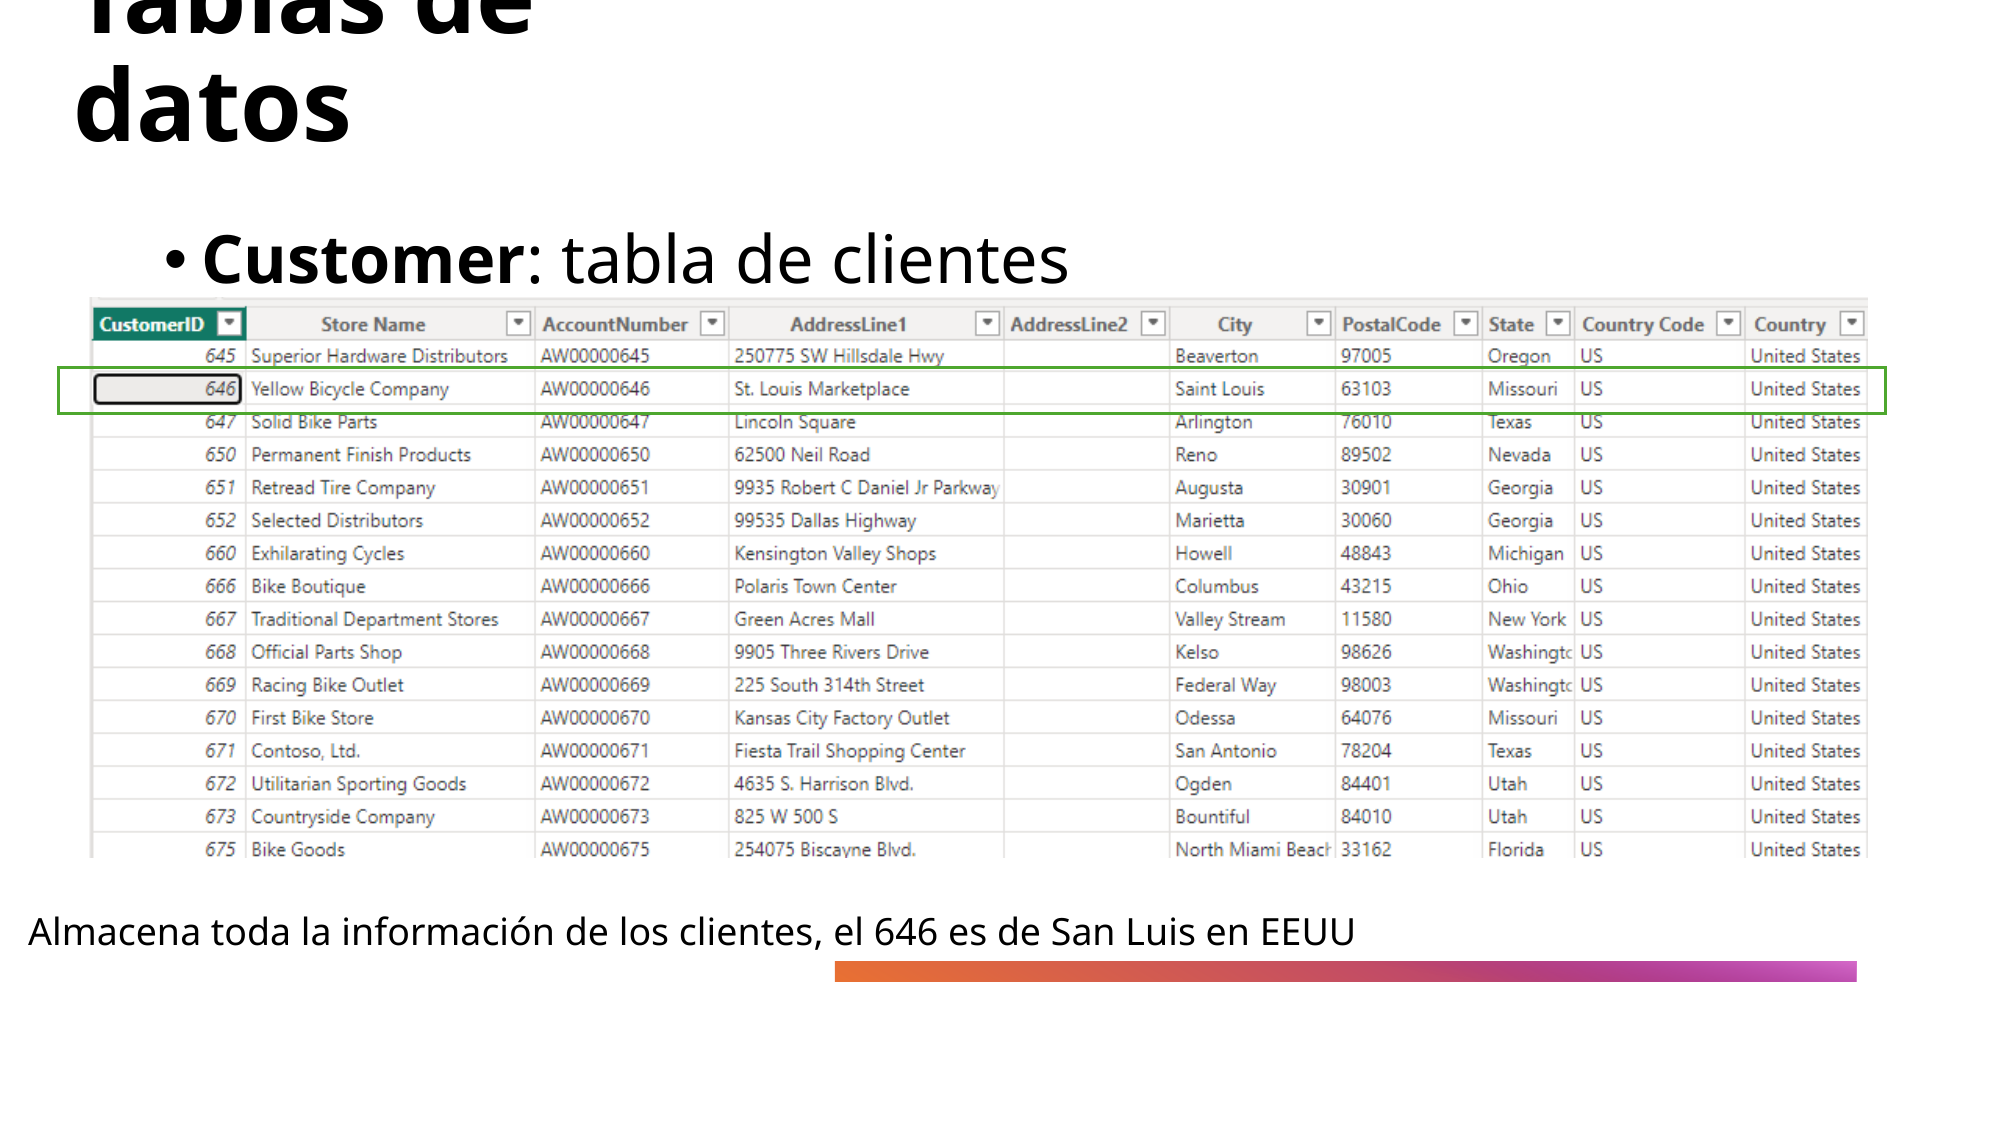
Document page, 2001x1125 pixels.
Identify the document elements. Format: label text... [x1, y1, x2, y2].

list Customer: tabla de clientes [148, 218, 1842, 297]
title Tablas de datos [58, 49, 809, 171]
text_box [834, 960, 1857, 982]
text_box [57, 366, 88, 415]
text_box [1869, 366, 1887, 415]
text_box Almacena toda la información de los clientes, el 646 es de San Luis en EEUU [13, 900, 1373, 961]
picture [88, 297, 1869, 858]
